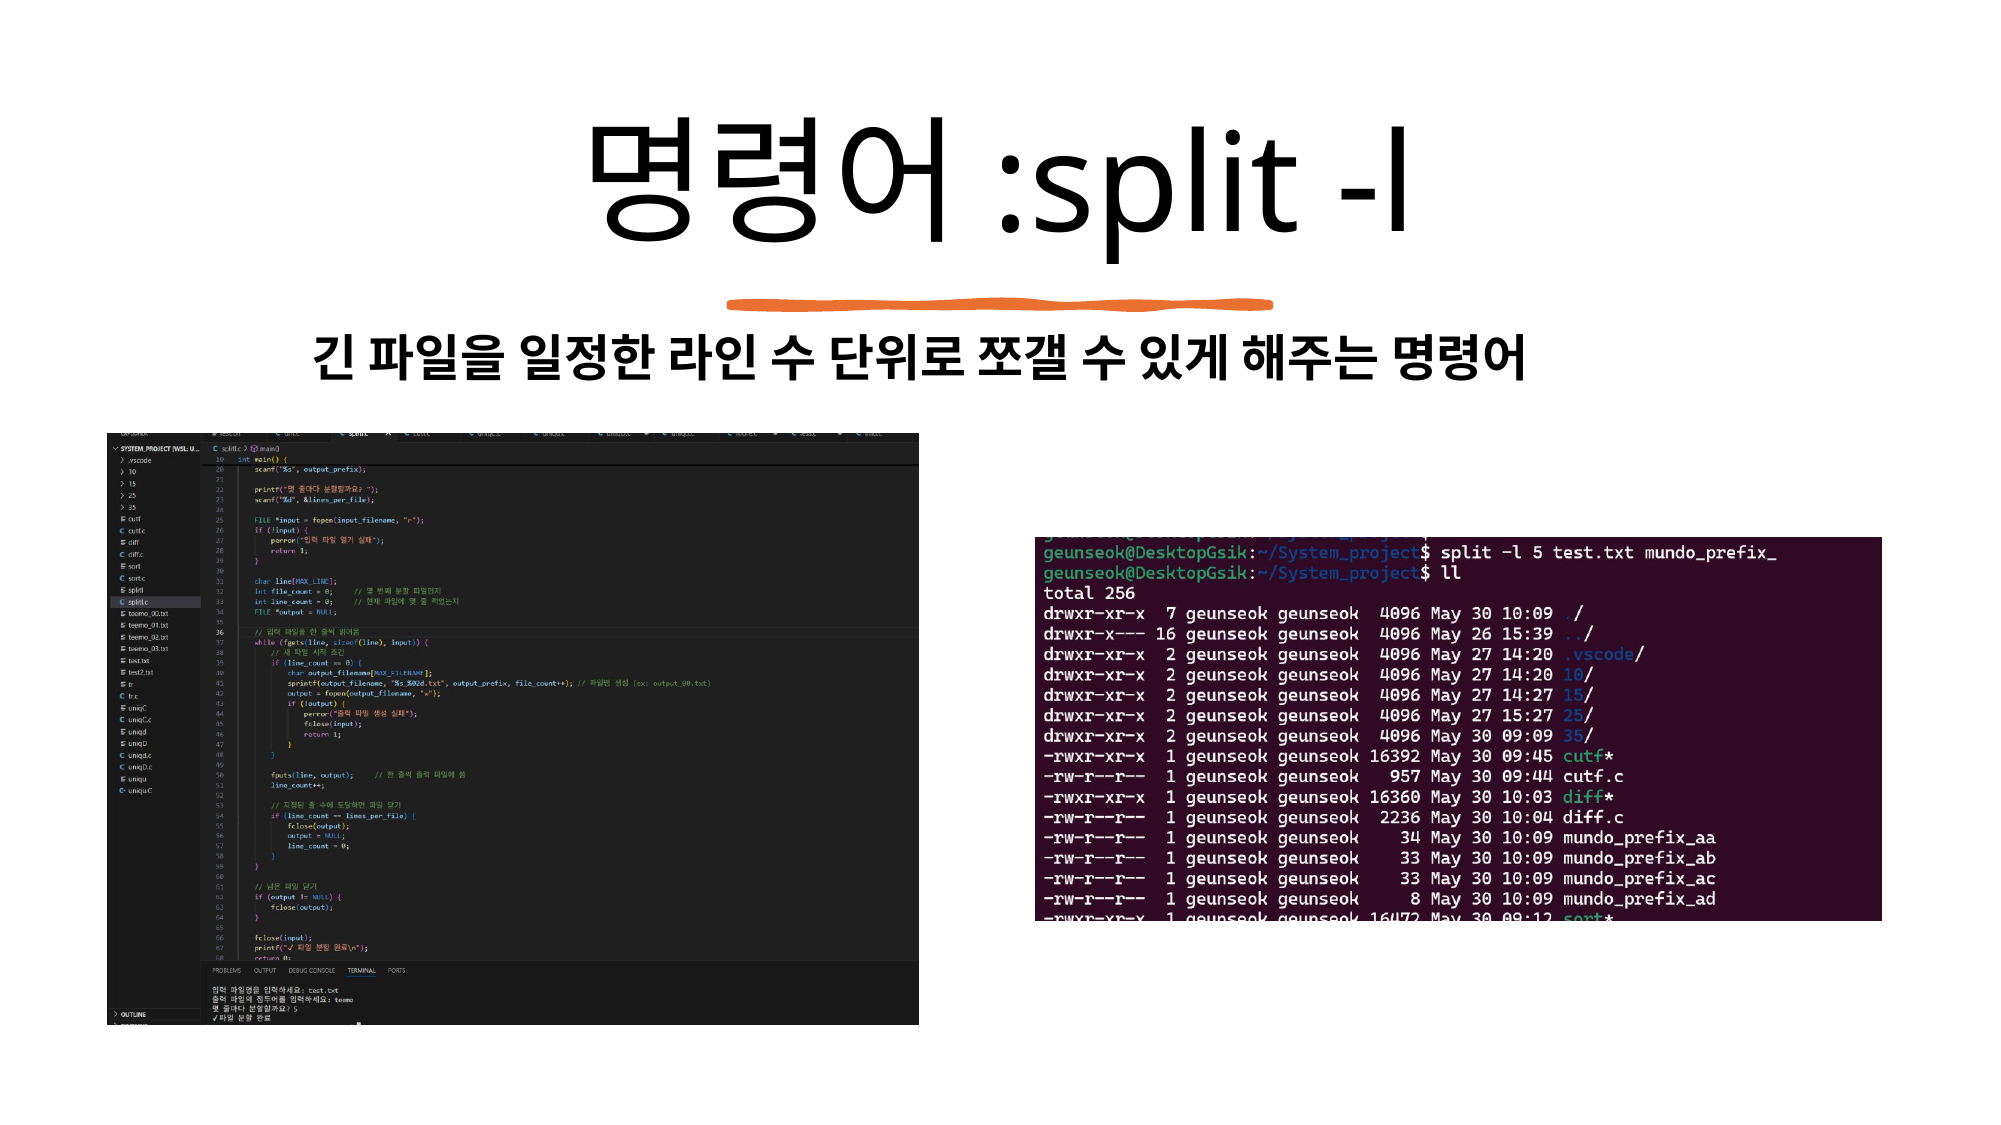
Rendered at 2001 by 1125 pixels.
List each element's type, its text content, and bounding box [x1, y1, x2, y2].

picture [107, 433, 919, 1026]
text_box 긴 파일을 일정한 라인 수 단위로 쪼갤 수 있게 해주는 명령어 [309, 324, 1691, 387]
picture [1035, 537, 1883, 922]
title 명령어:split -l [361, 91, 1639, 282]
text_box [726, 297, 1274, 313]
